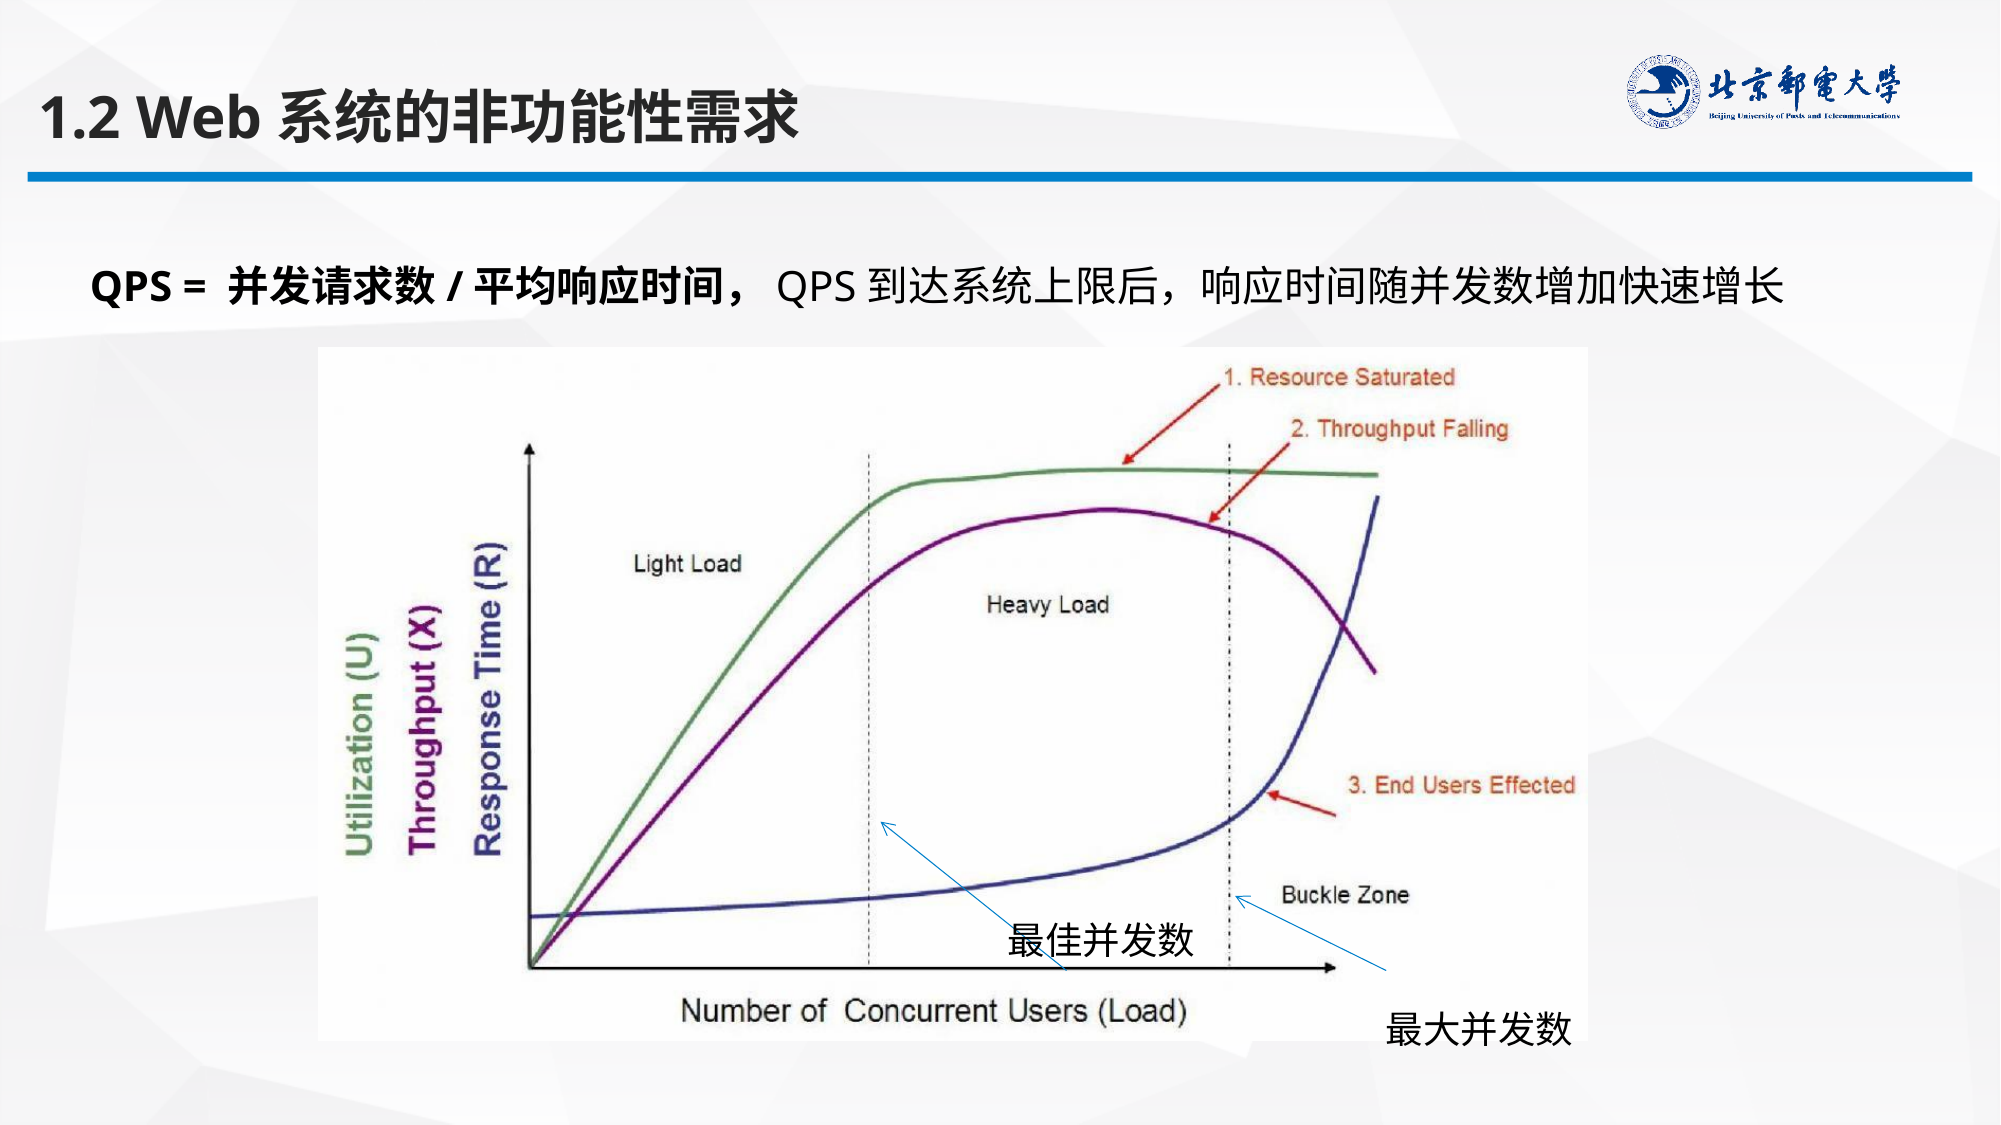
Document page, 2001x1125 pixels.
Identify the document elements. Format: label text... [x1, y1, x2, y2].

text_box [1235, 896, 1387, 971]
text_box [63, 202, 1953, 698]
text_box 1.2 Web系统的非功能性需求 [23, 73, 1083, 202]
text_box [880, 821, 1067, 971]
picture [0, 0, 2000, 1125]
text_box [1083, 171, 1973, 183]
text_box QPS = 并发请求数/平均响应时间，QPS到达系统上限后，响应时间随并发数增加快速增长 [0, 202, 1906, 318]
text_box 最大并发数 [1370, 998, 1589, 1059]
